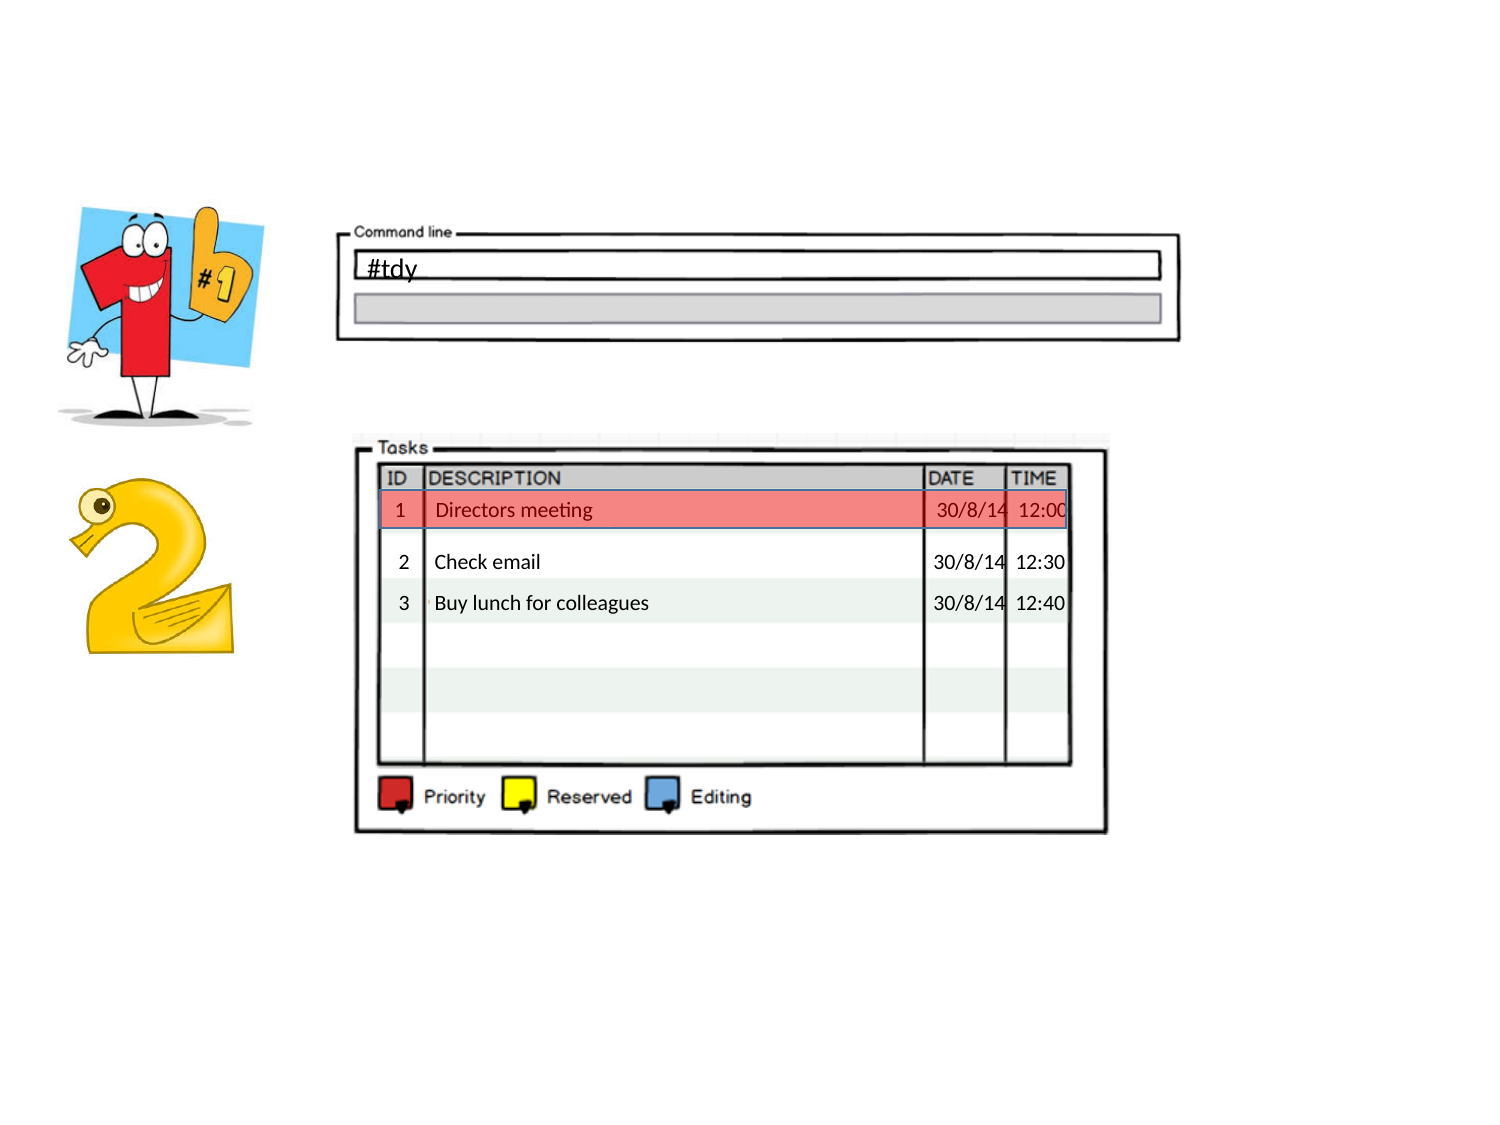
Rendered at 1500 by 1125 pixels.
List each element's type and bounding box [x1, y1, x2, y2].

picture [352, 433, 1110, 835]
picture [329, 224, 1191, 349]
picture [50, 199, 272, 434]
picture [69, 478, 238, 657]
